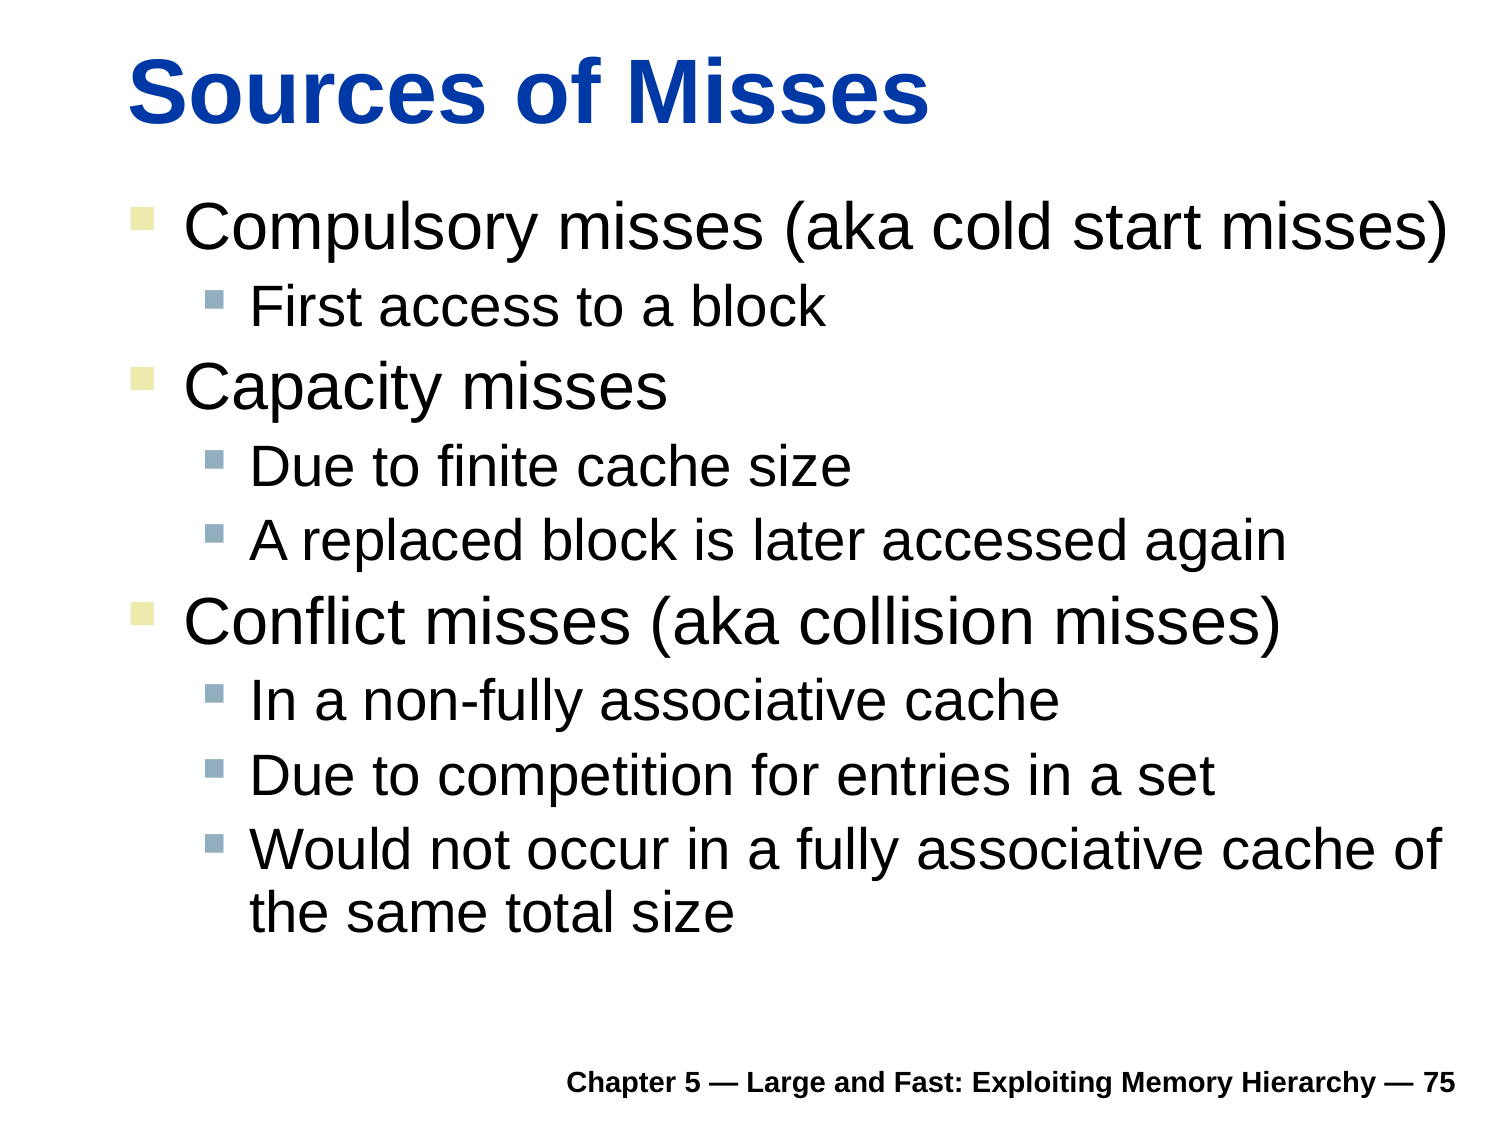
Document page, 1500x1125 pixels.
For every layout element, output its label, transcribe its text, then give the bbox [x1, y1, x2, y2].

footer Chapter 5 — Large and Fast: Exploiting Memory Hierarchy — 75 [277, 1046, 1471, 1106]
title Sources of Misses [112, 23, 1468, 149]
list Compulsory misses (aka cold start misses) First access to a block Capacity misses Due to finite cache size A replaced block is later accessed again Conflict misses (aka collision misses) In a non-fully associative cache Due to competition for entries in a set Would not occur in a fully associative cache of the same total size [112, 184, 1469, 1024]
